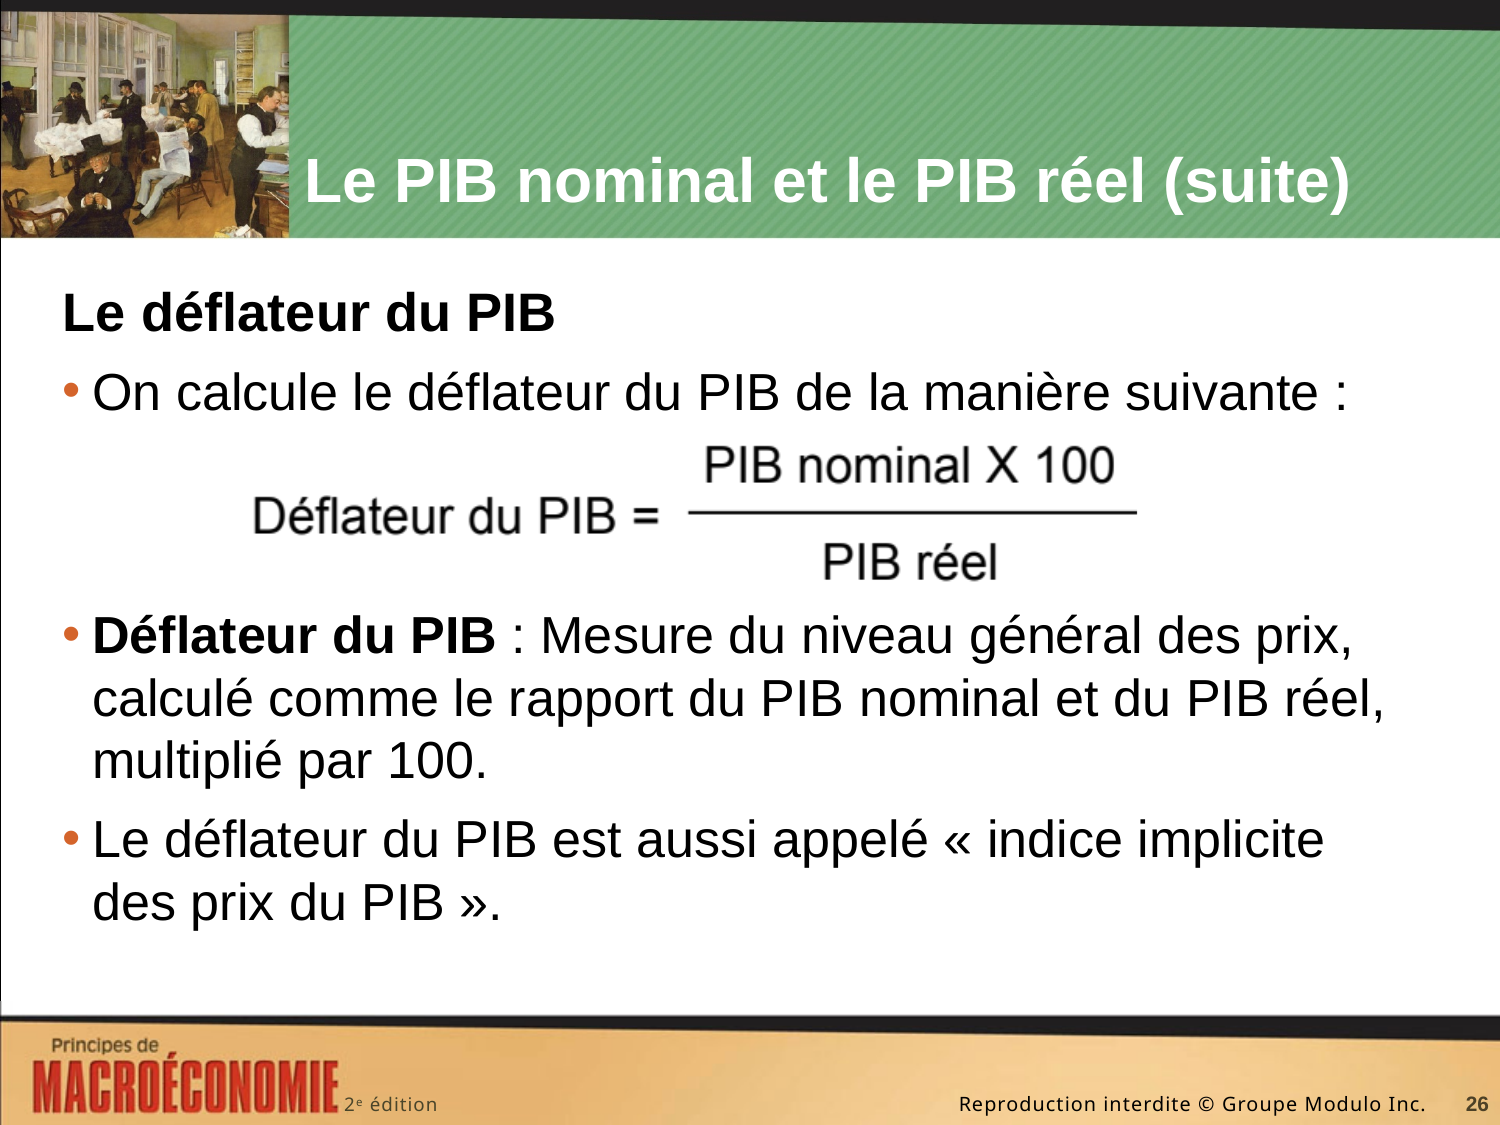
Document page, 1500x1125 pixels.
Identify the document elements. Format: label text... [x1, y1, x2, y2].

picture [0, 0, 1500, 1125]
picture [1412, 1102, 1417, 1110]
list Le déflateur du PIB On calcule le déflateur du PIB de la manière suivante : Déflateur du PIB : Mesure du niveau général des prix, calculé comme le rapport du PIB nominal et du PIB réel, multiplié par 100. Le déflateur du PIB est aussi appelé « indice implicite des prix du PIB ». [17, 269, 1431, 610]
title Le PIB nominal et le PIB réel (suite) [304, 32, 1431, 223]
slide_number 26 [1417, 1070, 1489, 1125]
